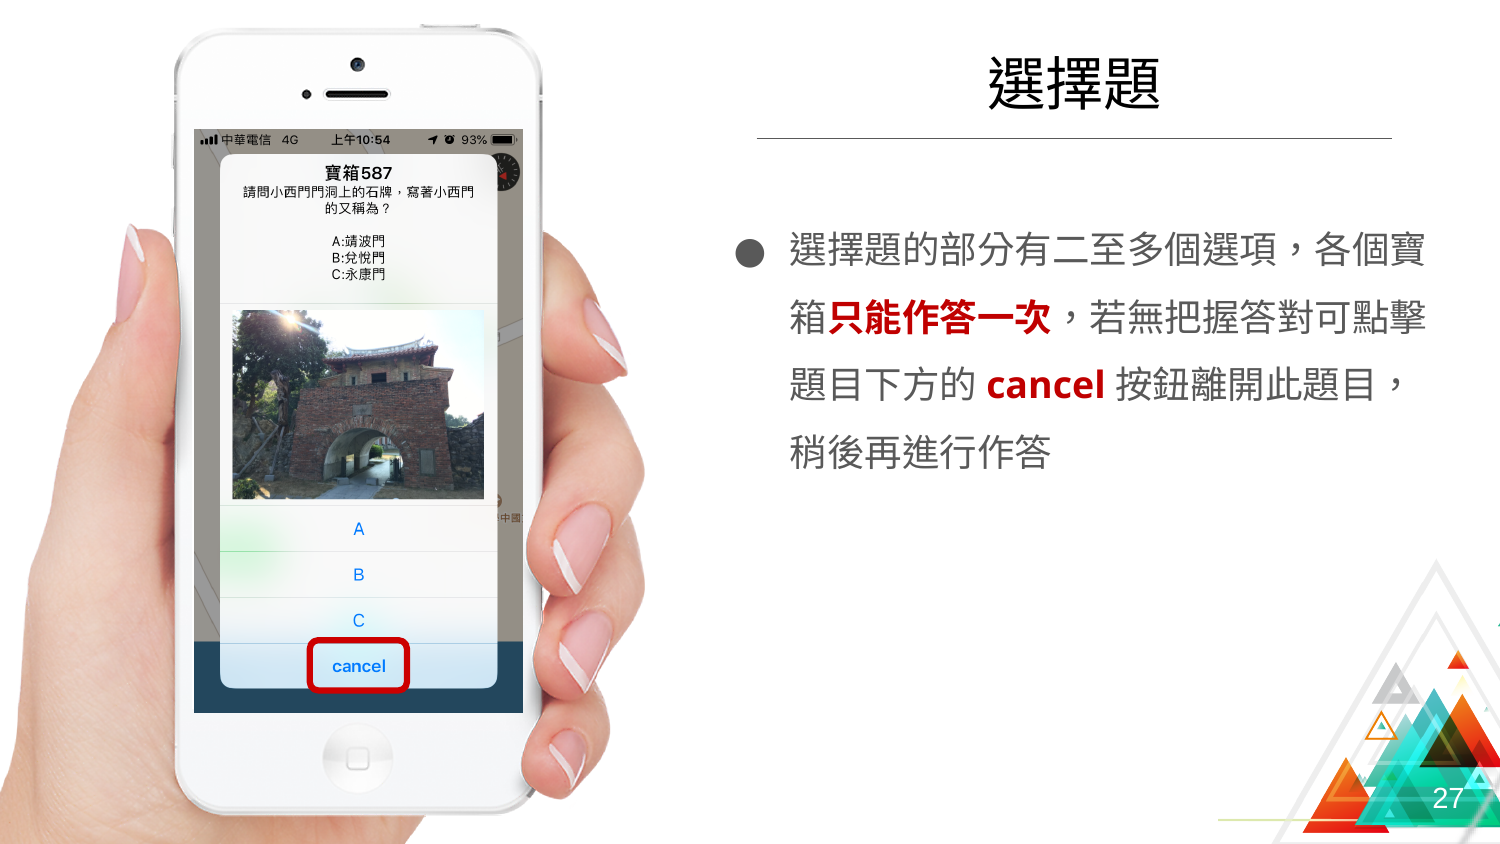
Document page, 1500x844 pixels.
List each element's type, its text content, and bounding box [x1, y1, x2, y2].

picture [0, 24, 646, 844]
picture [1218, 558, 1500, 844]
slide_number 27 [1389, 764, 1480, 830]
list 選擇題的部分有二至多個選項，各個寶箱只能作答一次，若無把握答對可點擊題目下方的cancel按鈕離開此題目，稍後再進行作答 [699, 189, 1449, 750]
title 選擇題 [699, 32, 1449, 127]
